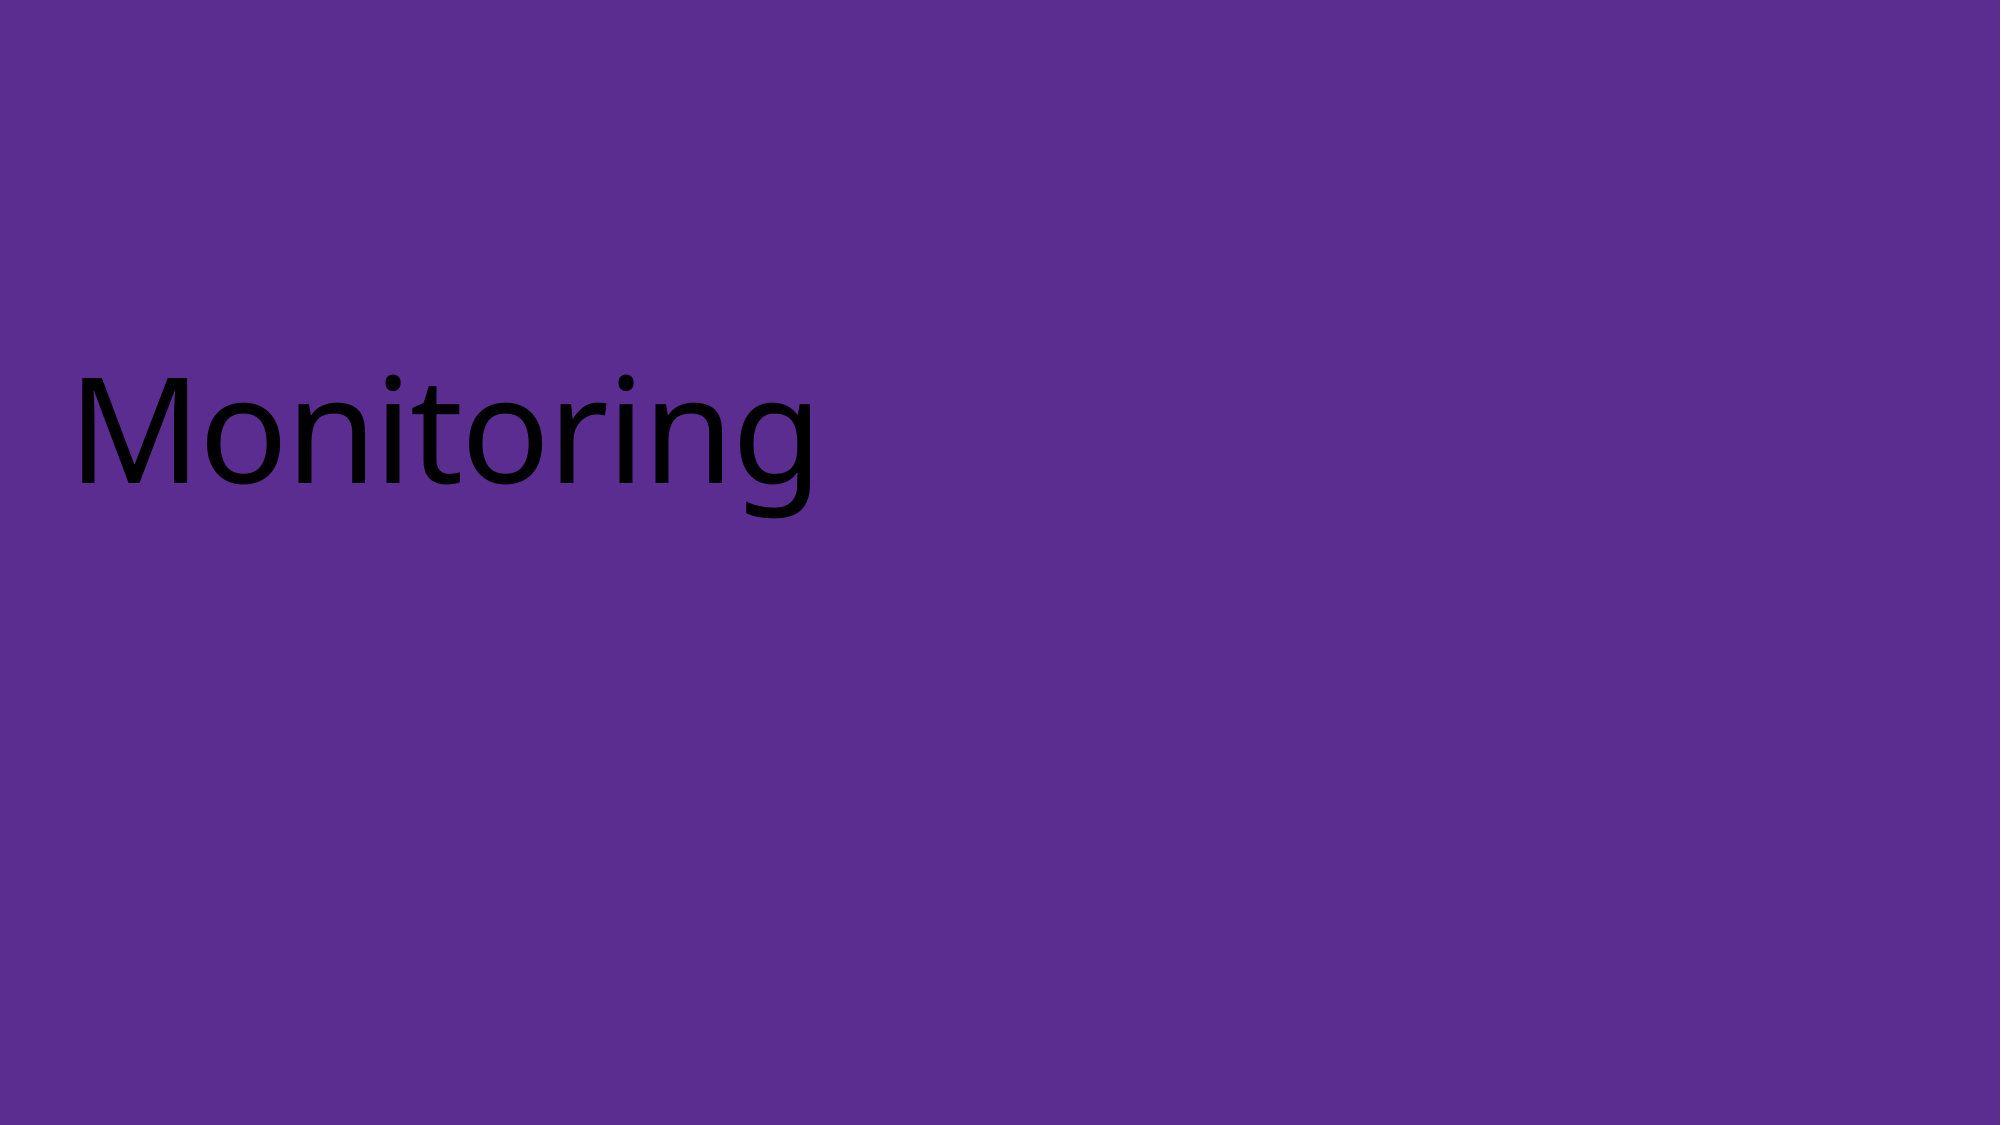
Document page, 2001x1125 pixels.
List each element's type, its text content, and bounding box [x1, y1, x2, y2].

title Monitoring [44, 341, 1956, 532]
